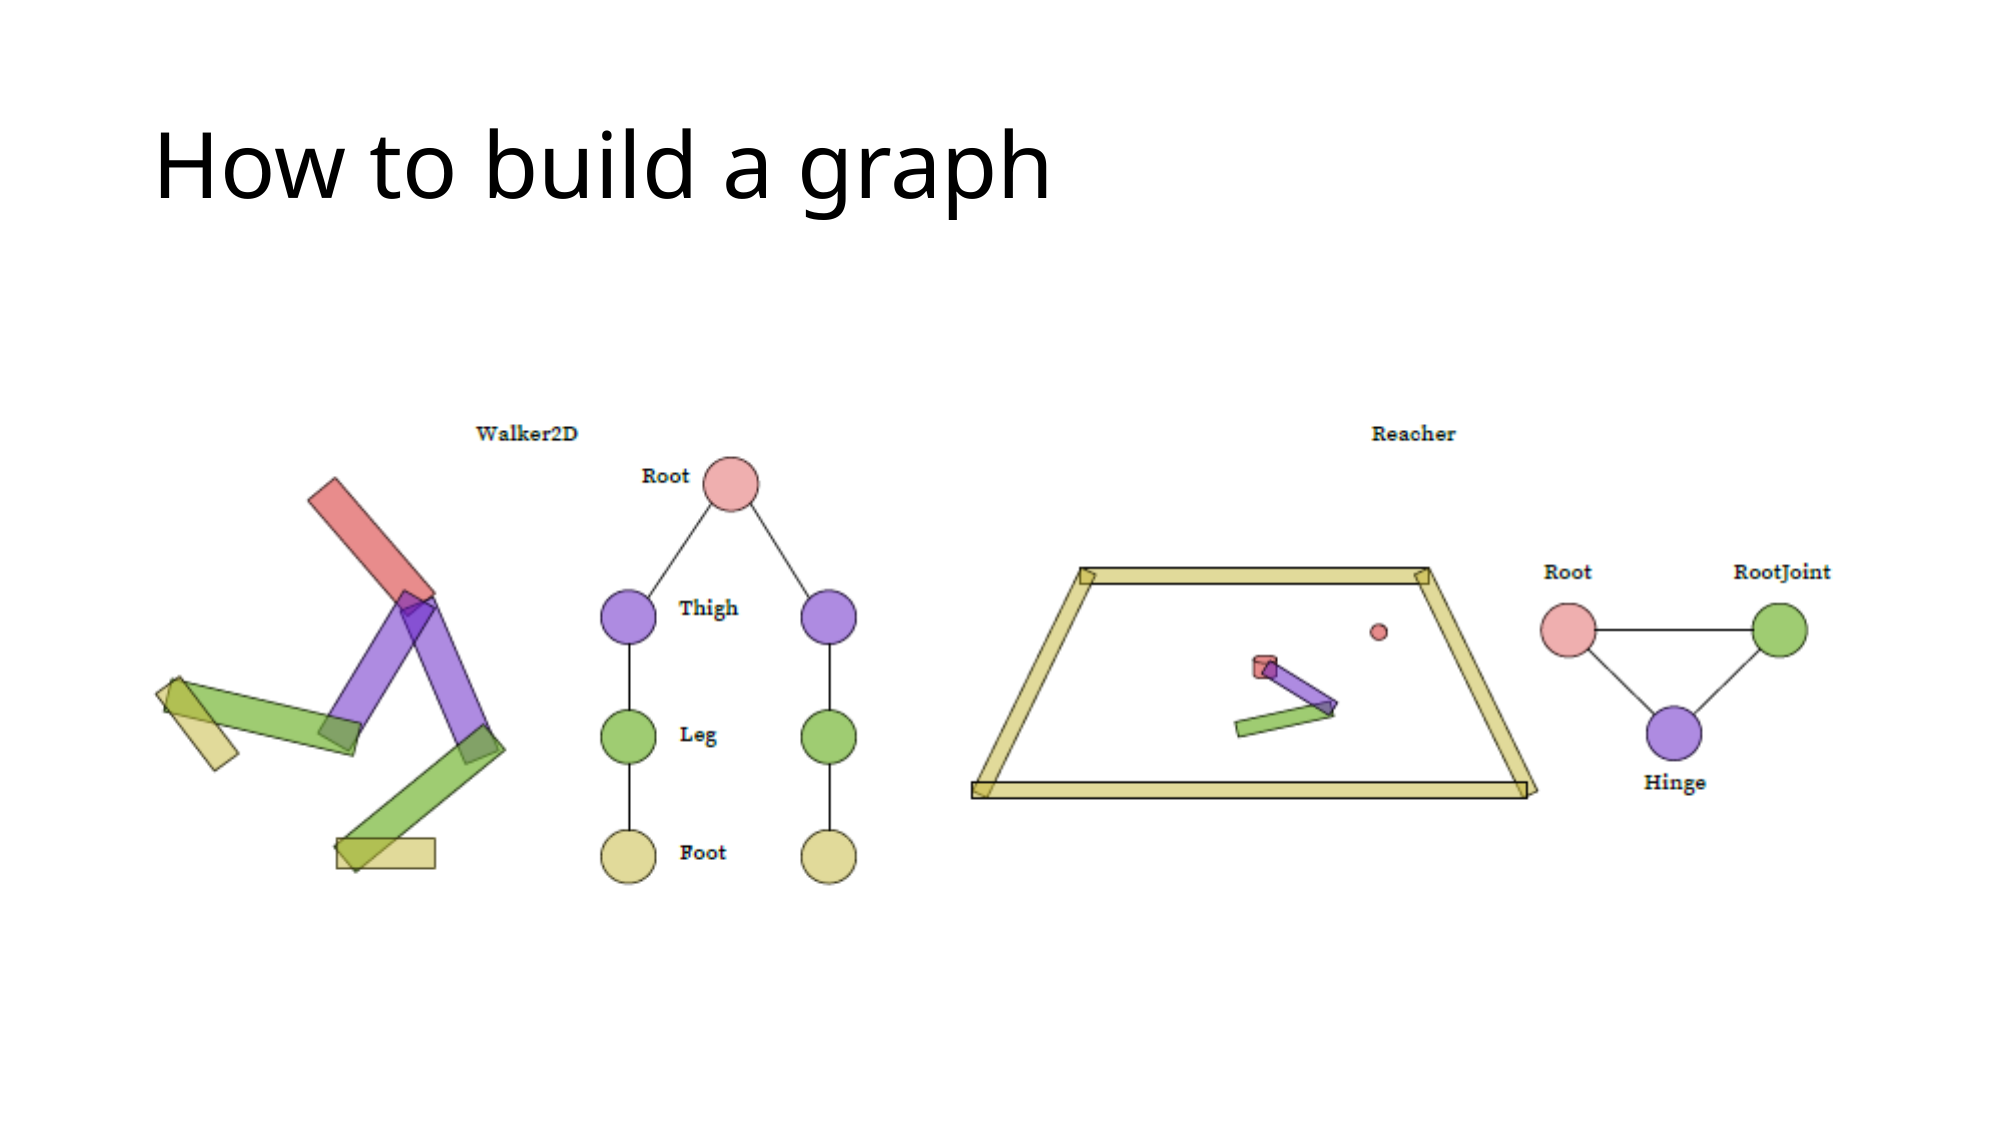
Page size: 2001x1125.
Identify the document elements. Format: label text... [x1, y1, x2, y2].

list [111, 357, 1863, 932]
title How to build a graph [137, 59, 1863, 278]
